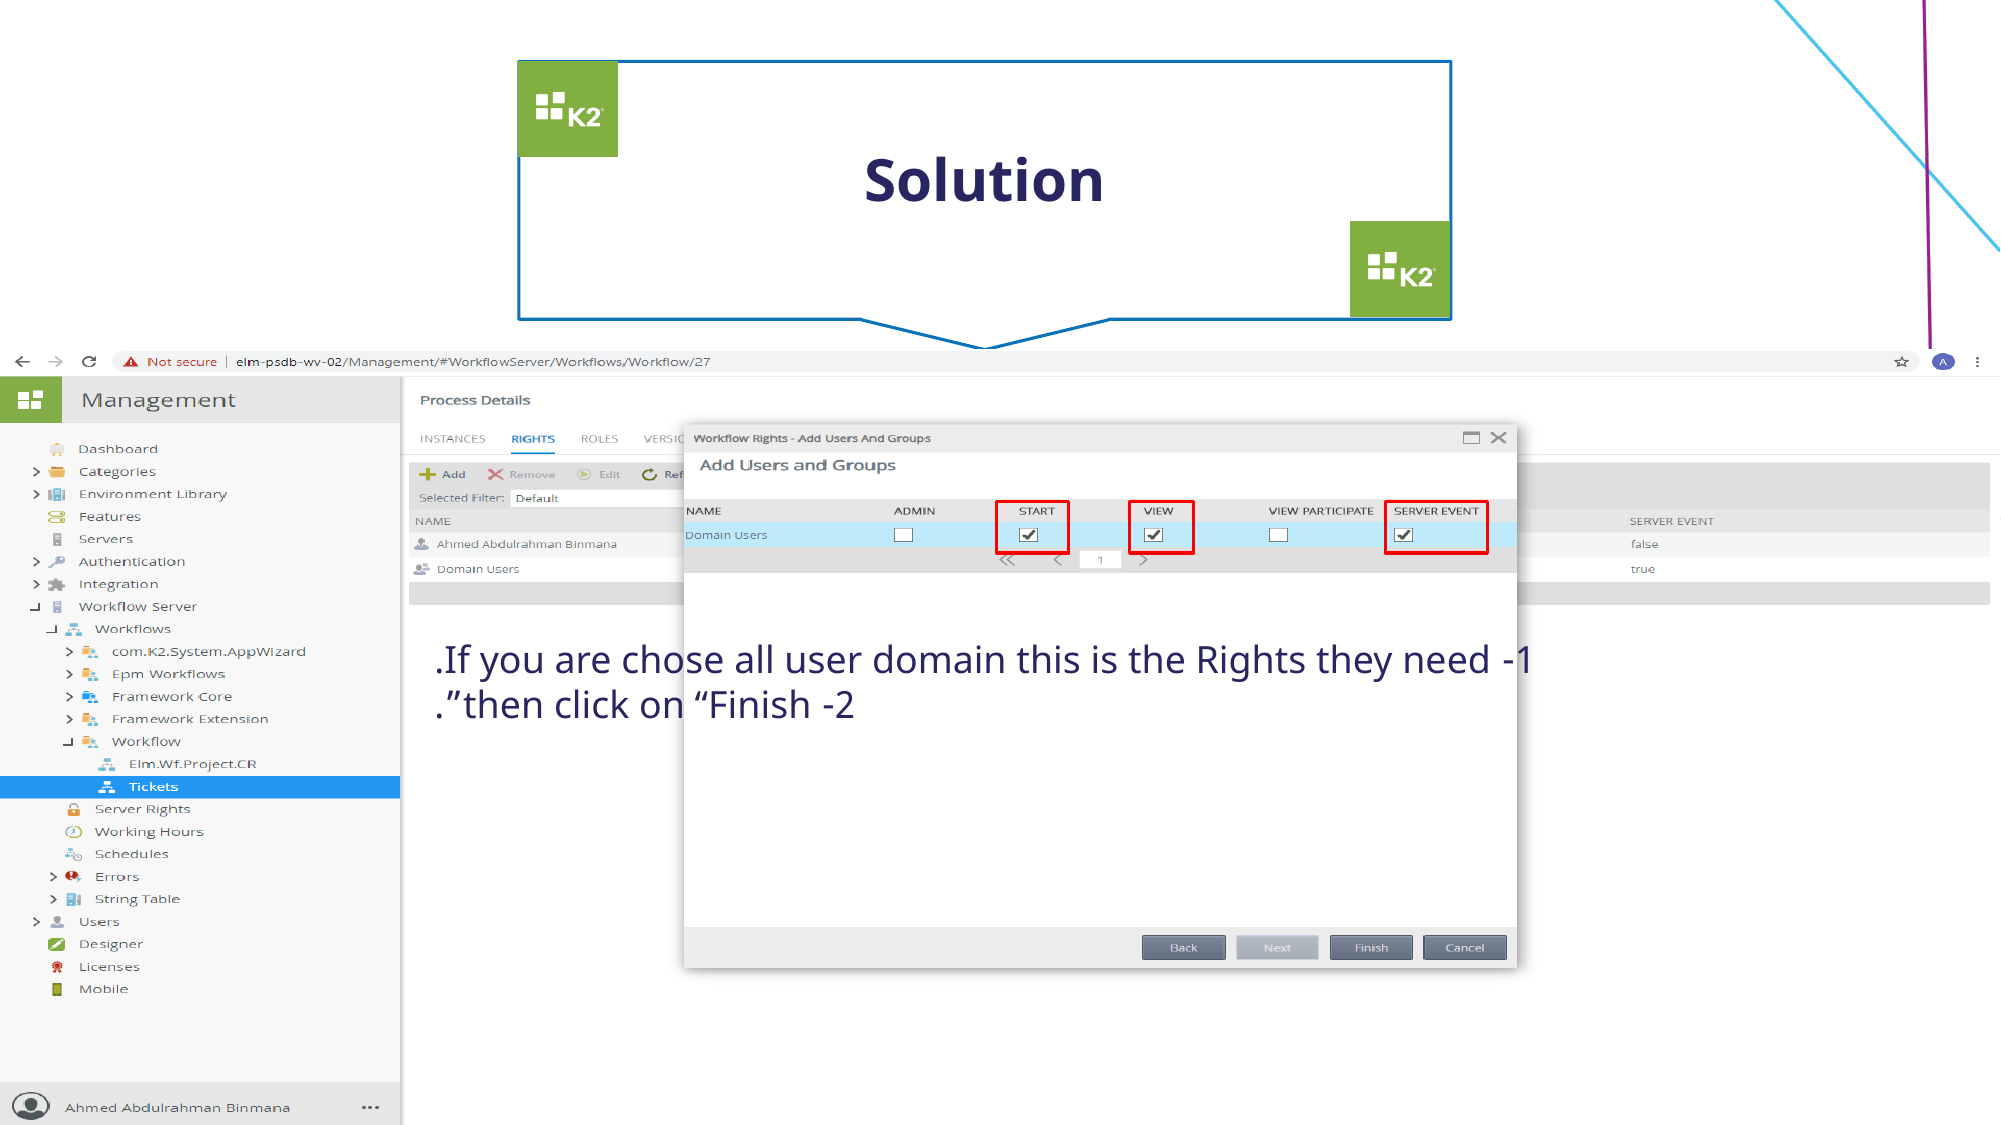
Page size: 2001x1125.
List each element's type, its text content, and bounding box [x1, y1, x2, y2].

picture [1350, 221, 1450, 318]
text_box [517, 59, 1453, 347]
picture [518, 61, 618, 158]
text_box Solution [849, 135, 1121, 221]
picture [0, 0, 2001, 1125]
